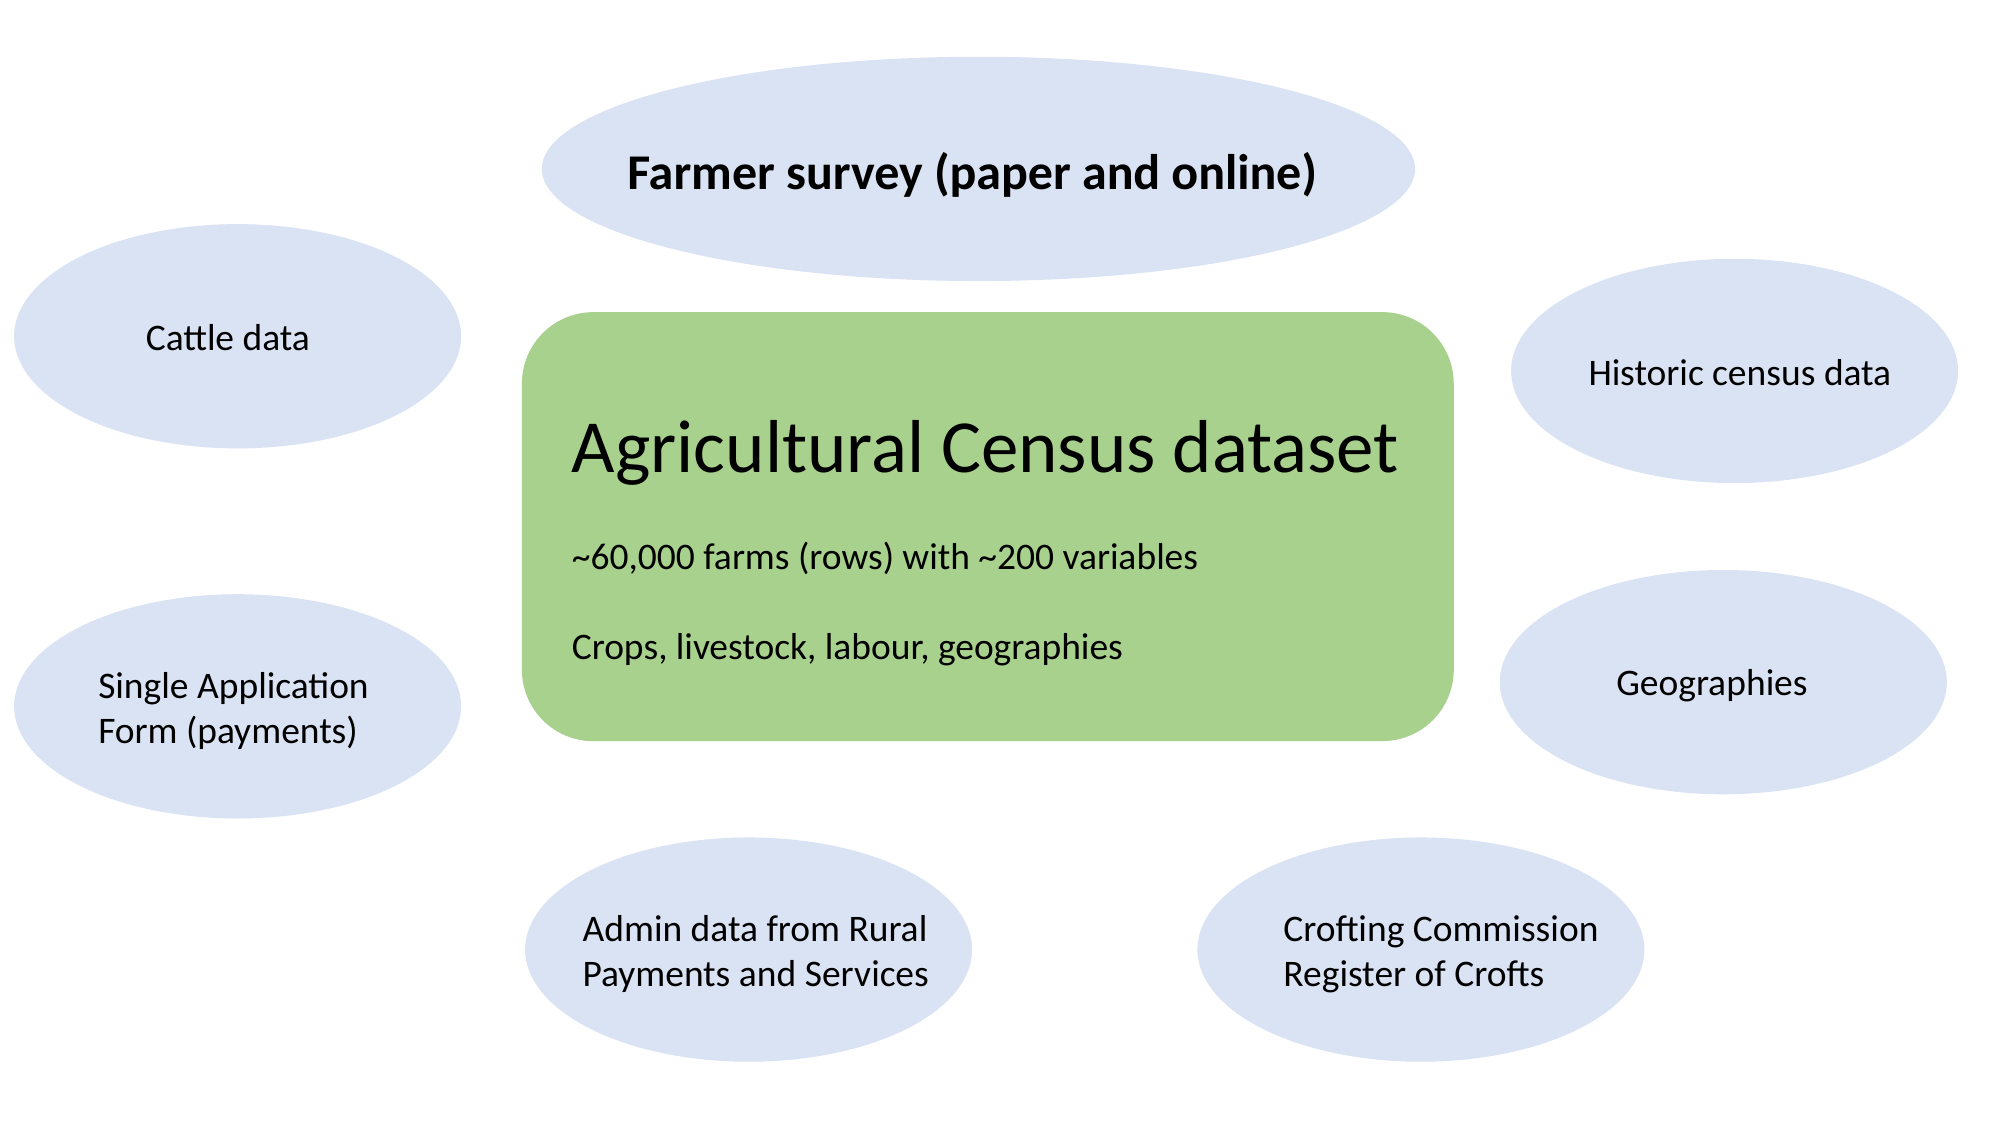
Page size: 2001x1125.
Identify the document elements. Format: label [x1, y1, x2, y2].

text_box [541, 56, 1416, 283]
text_box [525, 837, 973, 1062]
text_box [1197, 837, 1653, 1062]
text_box [1511, 258, 1959, 484]
text_box [14, 224, 516, 449]
text_box [14, 594, 468, 819]
text_box [521, 312, 1494, 742]
text_box [1499, 569, 1986, 795]
